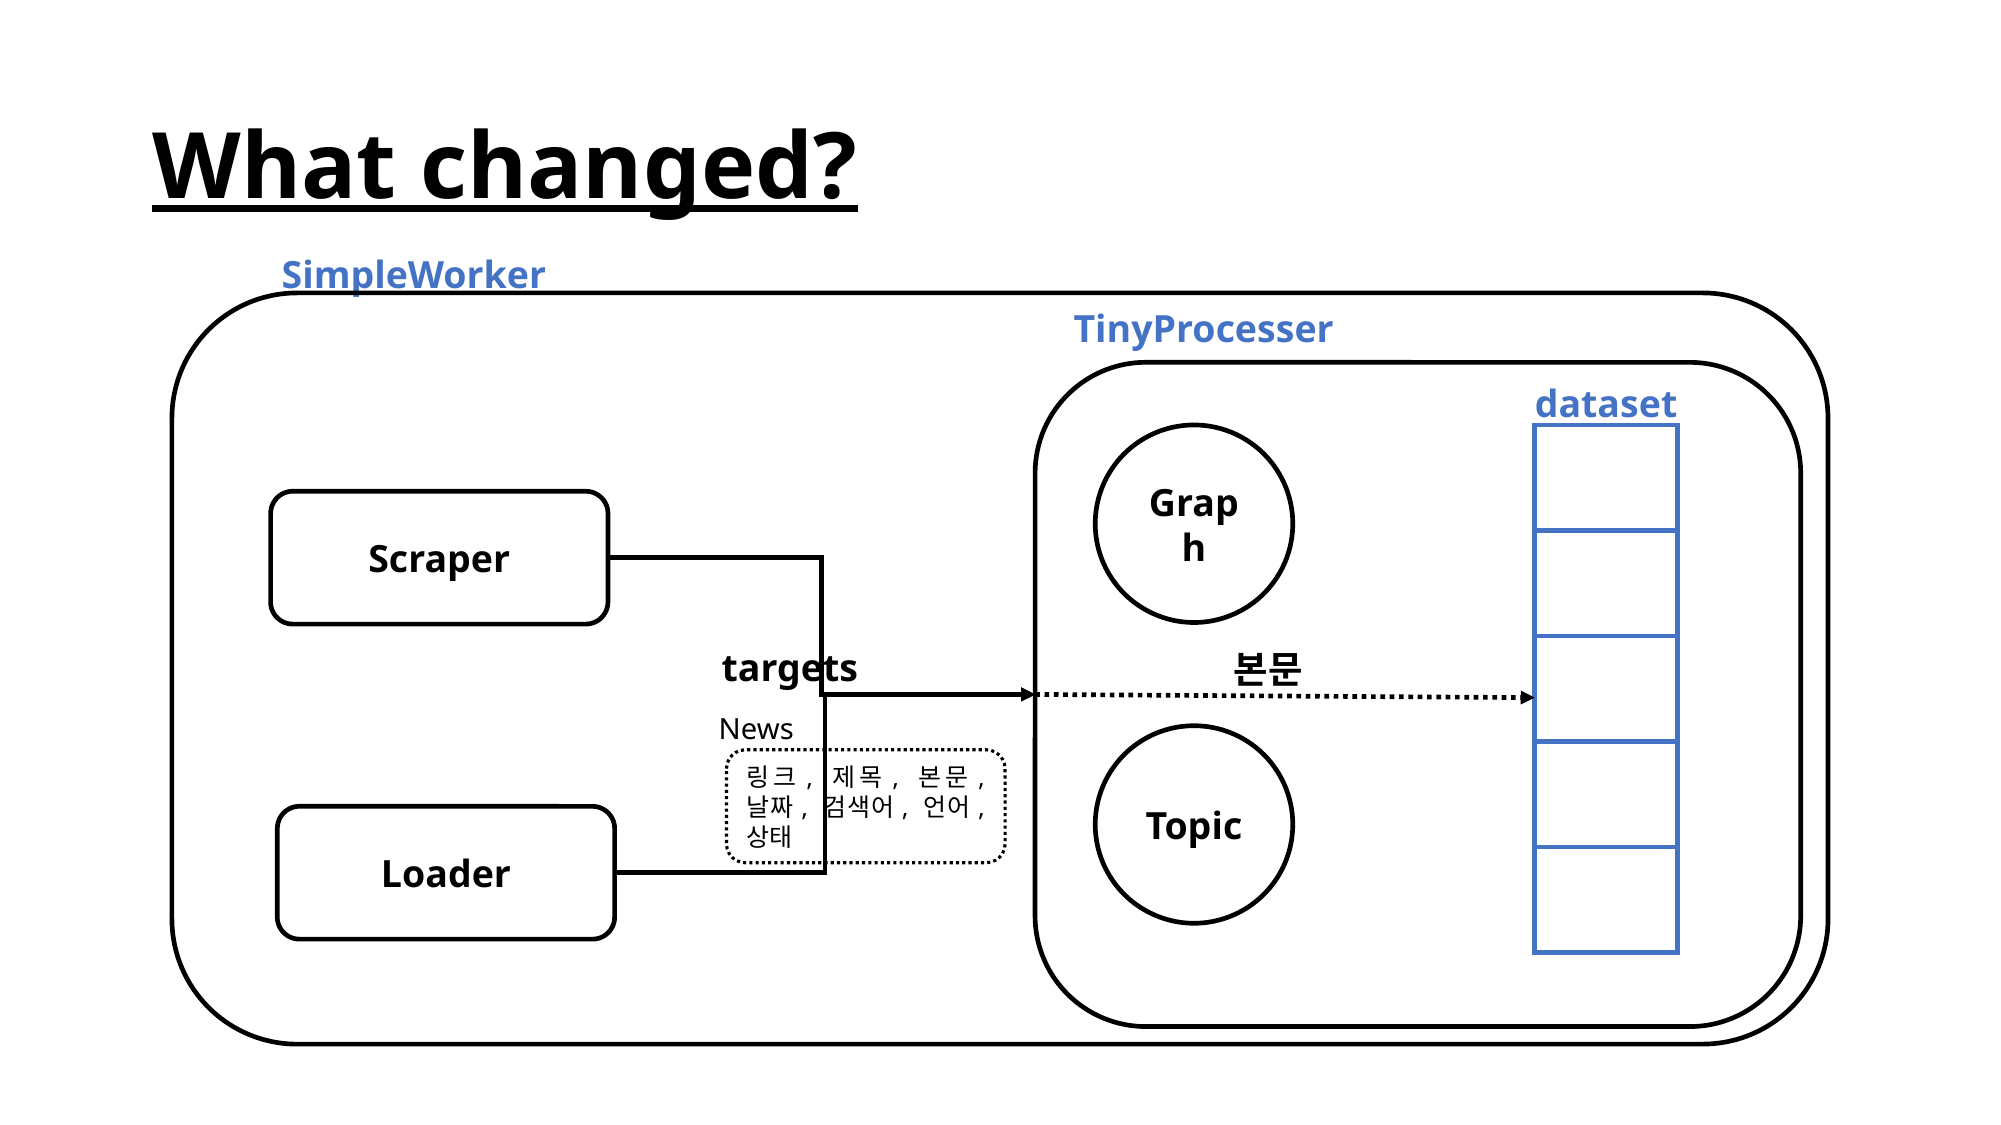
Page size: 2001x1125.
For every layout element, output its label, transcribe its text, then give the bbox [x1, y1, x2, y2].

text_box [171, 243, 1829, 1045]
title What changed? [137, 59, 1863, 278]
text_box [1534, 424, 1678, 953]
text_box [726, 703, 1006, 863]
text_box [1035, 694, 1535, 698]
